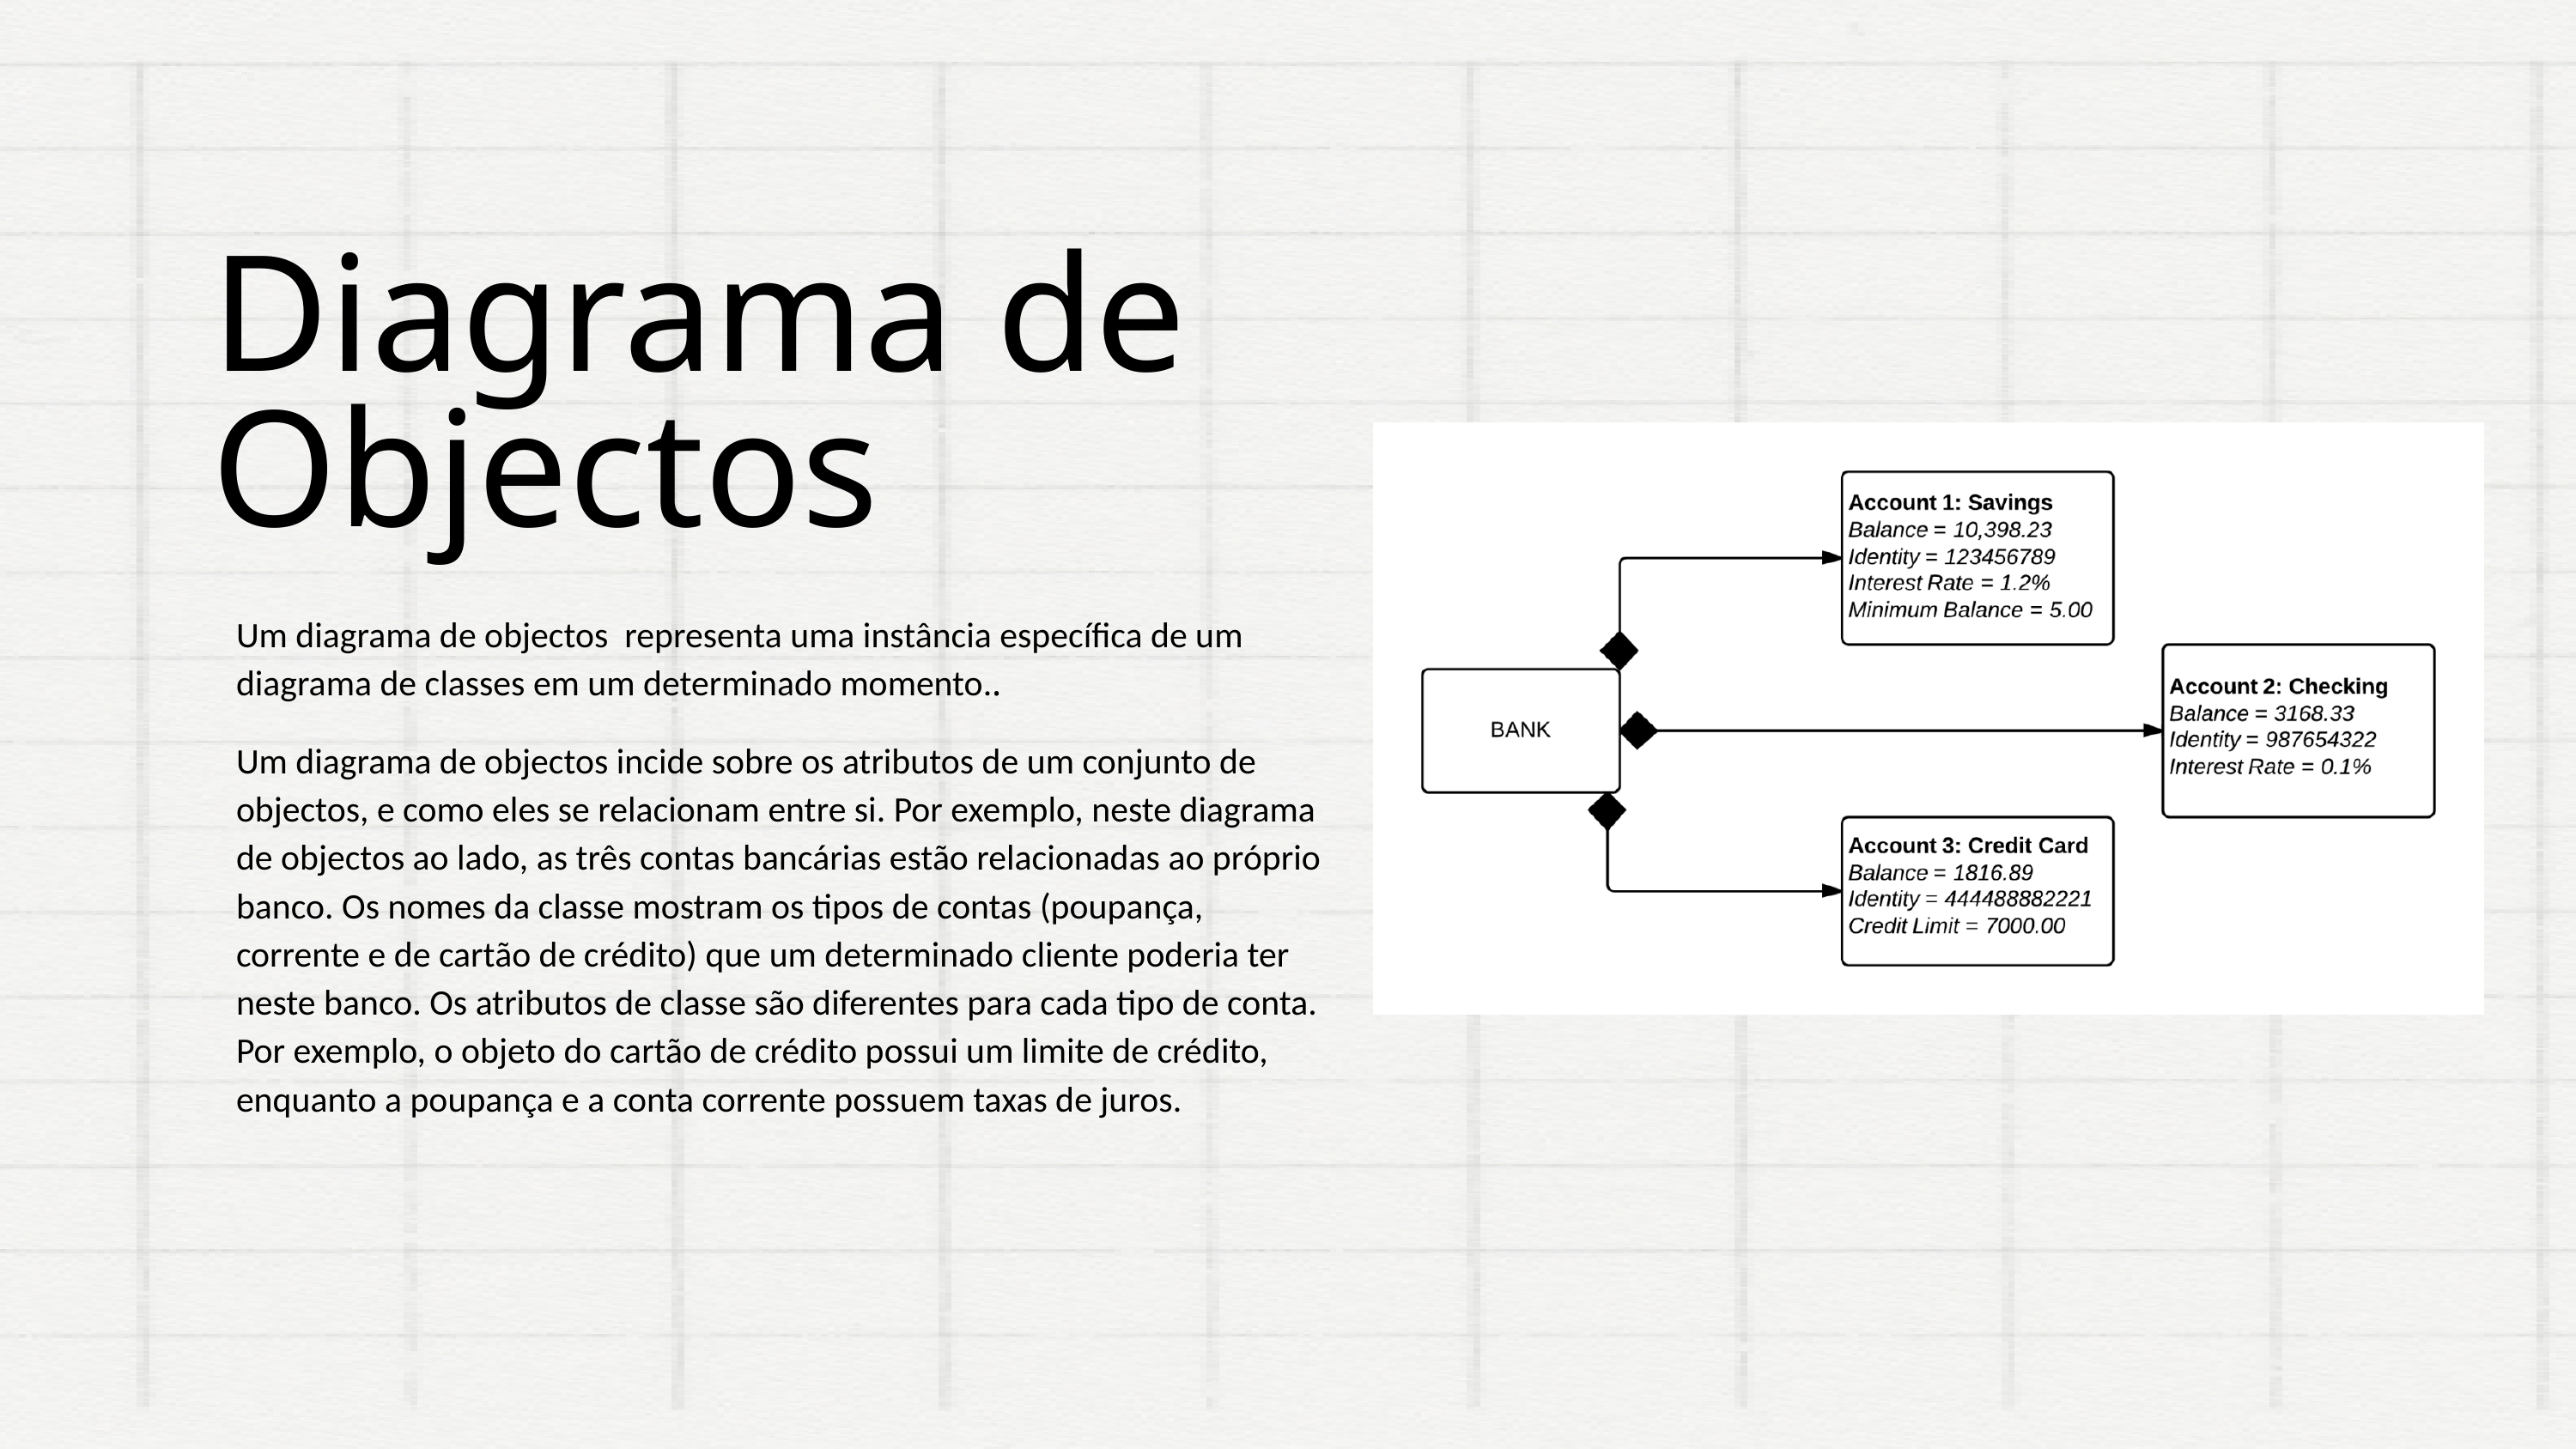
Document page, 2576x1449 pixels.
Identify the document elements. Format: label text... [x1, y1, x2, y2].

picture [1373, 421, 2484, 1015]
text_box Diagrama de Objectos [211, 246, 1445, 716]
text_box Um diagrama de objectos incide sobre os atributos de um conjunto de objectos, e como eles se relacionam entre si. Por exemplo, neste diagrama de objectos ao lado, as três contas bancárias estão relacionadas ao próprio banco. Os nomes da classe mostram os tipos de contas (poupança, corrente e de cartão de crédito) que um determinado cliente poderia ter neste banco. Os atributos de classe são diferentes para cada tipo de conta. Por exemplo, o objeto do cartão de crédito possui um limite de crédito, enquanto a poupança e a conta corrente possuem taxas de juros. [235, 732, 1322, 1119]
text_box Um diagrama de objectos representa uma instância específica de um diagrama de classes em um determinado momento.. [235, 606, 1322, 732]
text_box [0, 0, 2576, 1449]
